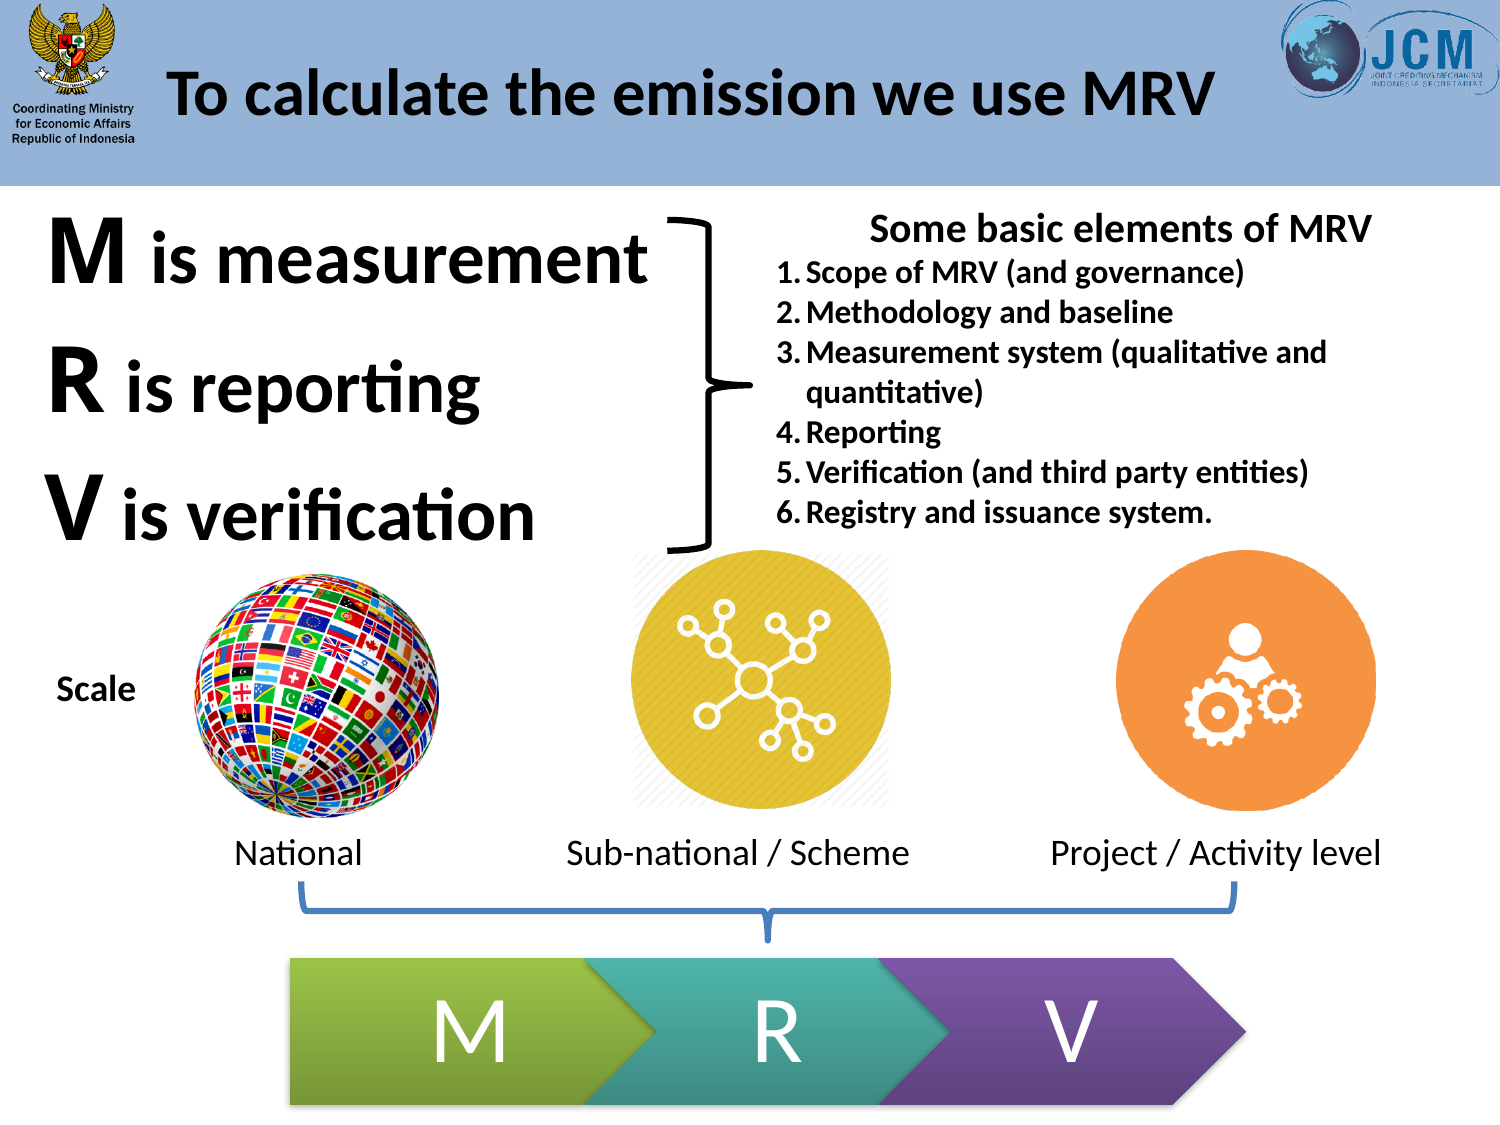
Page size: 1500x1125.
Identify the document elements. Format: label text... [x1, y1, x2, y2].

text_box Some basic elements of MRV Scope of MRV (and governance) Methodology and baseline Measurement system (qualitative and quantitative) Reporting Verification (and third party entities) Registry and issuance system. [760, 193, 1482, 550]
text_box Sub-national / Scheme [551, 820, 926, 879]
text_box Scale [41, 656, 152, 717]
title To calculate the emission we use MRV [151, 0, 1306, 183]
picture [194, 573, 439, 819]
picture [1306, 0, 1500, 98]
picture [631, 550, 891, 810]
text_box National [219, 826, 378, 881]
picture [0, 0, 243, 185]
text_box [288, 881, 1247, 1125]
text_box [667, 219, 751, 549]
list M is measurement R is reporting V is verification [29, 184, 1500, 598]
picture [1115, 550, 1377, 811]
text_box Project / Activity level [1035, 820, 1398, 881]
